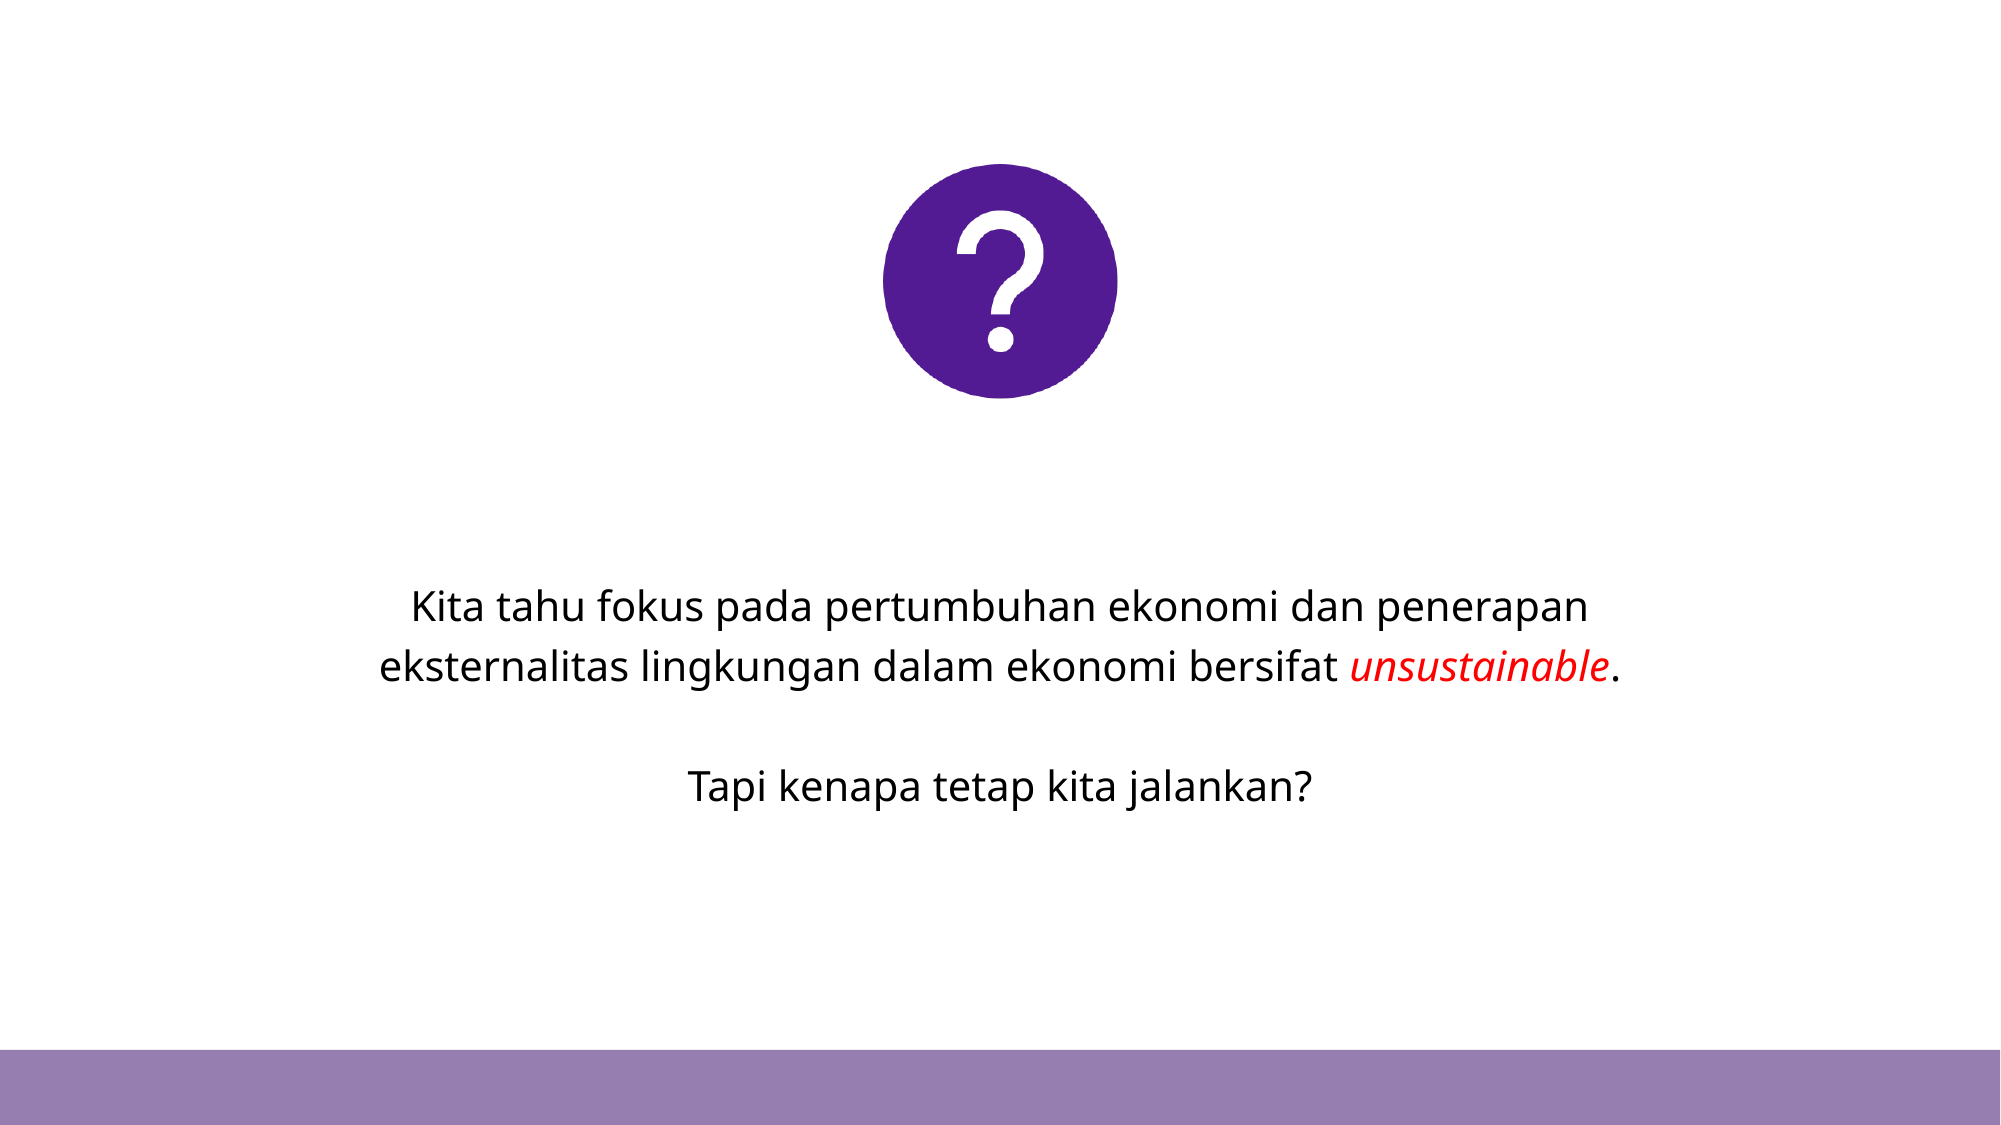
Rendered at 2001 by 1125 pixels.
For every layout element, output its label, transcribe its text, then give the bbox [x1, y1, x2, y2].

text_box Kita tahu fokus pada pertumbuhan ekonomi dan penerapan eksternalitas lingkungan dalam ekonomi bersifat unsustainable. Tapi kenapa tetap kita jalankan? [275, 562, 1725, 818]
picture [0, 0, 2001, 1125]
